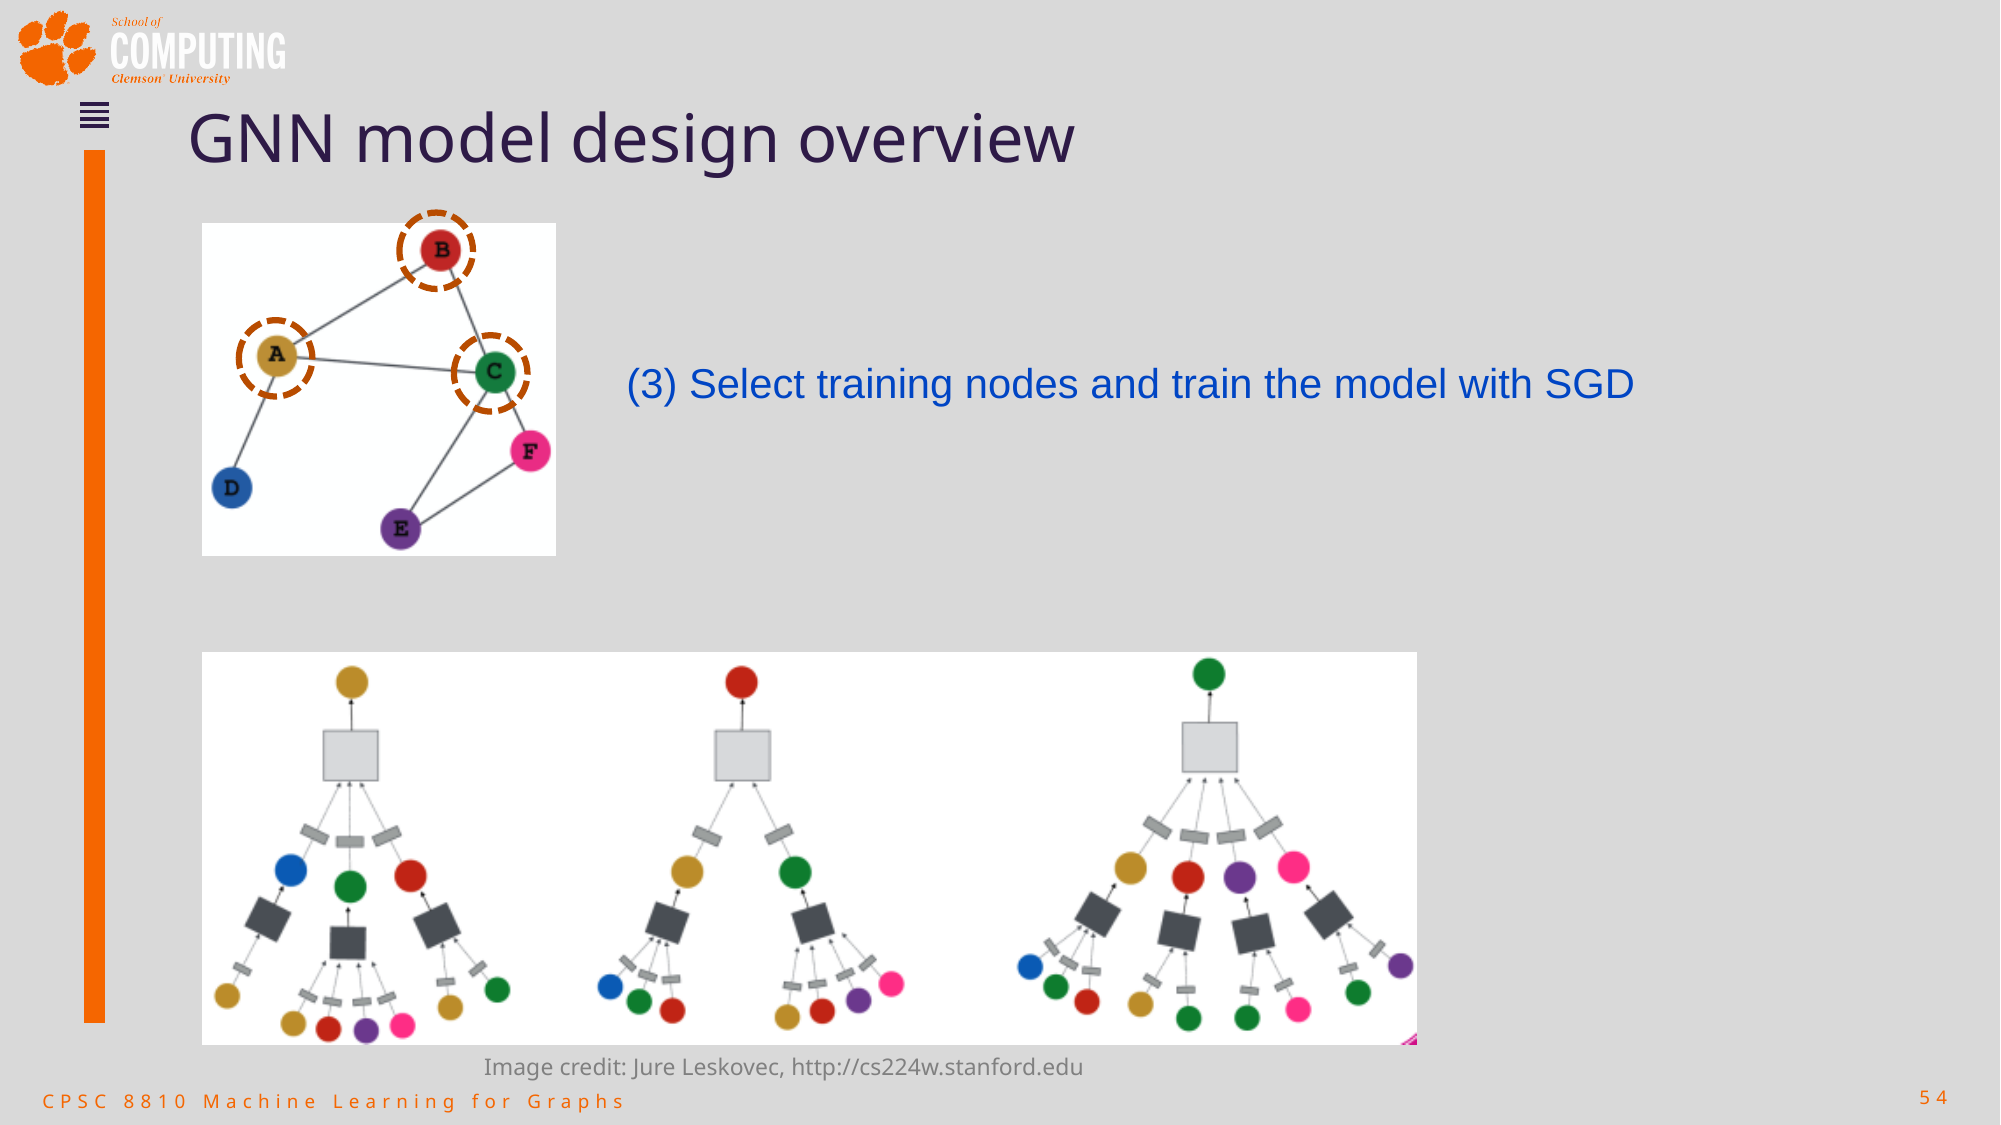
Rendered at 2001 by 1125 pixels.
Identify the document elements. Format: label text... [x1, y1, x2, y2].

text_box (3) Select training nodes and train the model with SGD [591, 349, 1671, 415]
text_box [202, 212, 556, 556]
text_box Image credit: Jure Leskovec, http://cs224w.stanford.edu [469, 1045, 1100, 1088]
picture [18, 10, 285, 86]
title GNN model design overview [187, 104, 1913, 178]
picture [202, 652, 1417, 1045]
